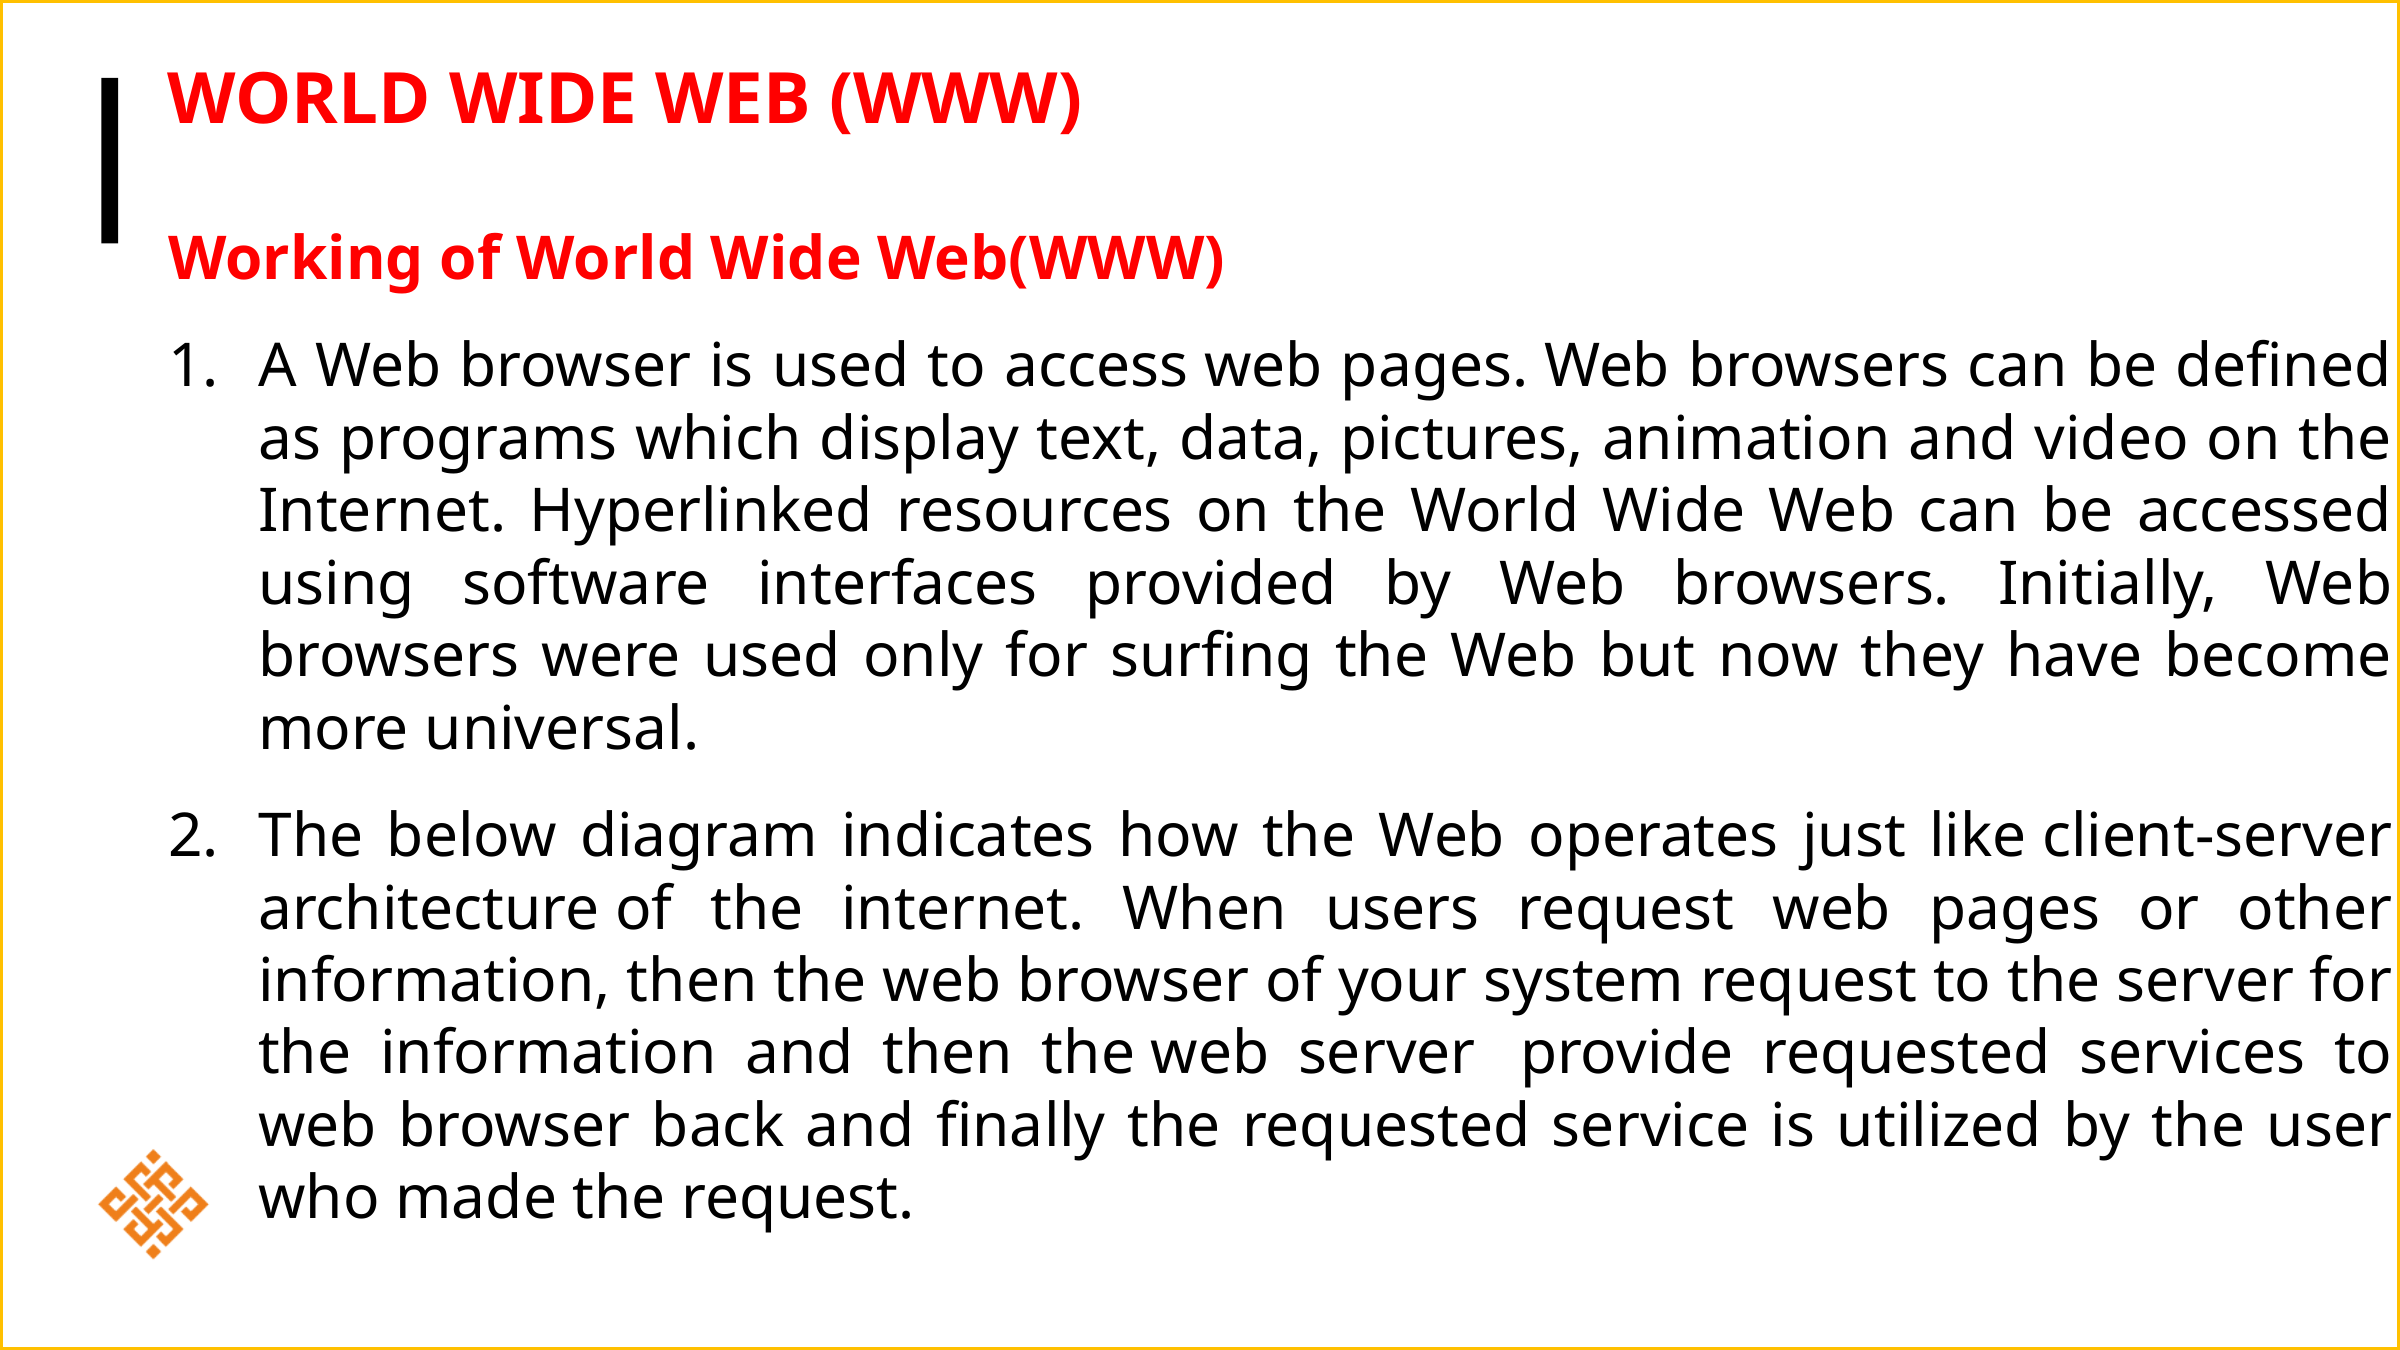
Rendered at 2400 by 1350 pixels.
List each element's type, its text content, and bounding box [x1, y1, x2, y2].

picture [75, 1058, 235, 1350]
list Working of World Wide Web(WWW) A Web browser is used to access web pages. Web browsers can be defined as programs which display text, data, pictures, animation and video on the Internet. Hyperlinked resources on the World Wide Web can be accessed using software interfaces provided by Web browsers. Initially, Web browsers were used only for surfing the Web but now they have become more universal. The below diagram indicates how the Web operates just like client-server architecture of the internet. When users request web pages or other information, then the web browser of your system request to the server for the information and then the web server provide requested services to web browser back and finally the requested service is utilized by the user who made the request. [150, 125, 2400, 1173]
title World Wide Web (WWW) [150, 12, 1789, 125]
